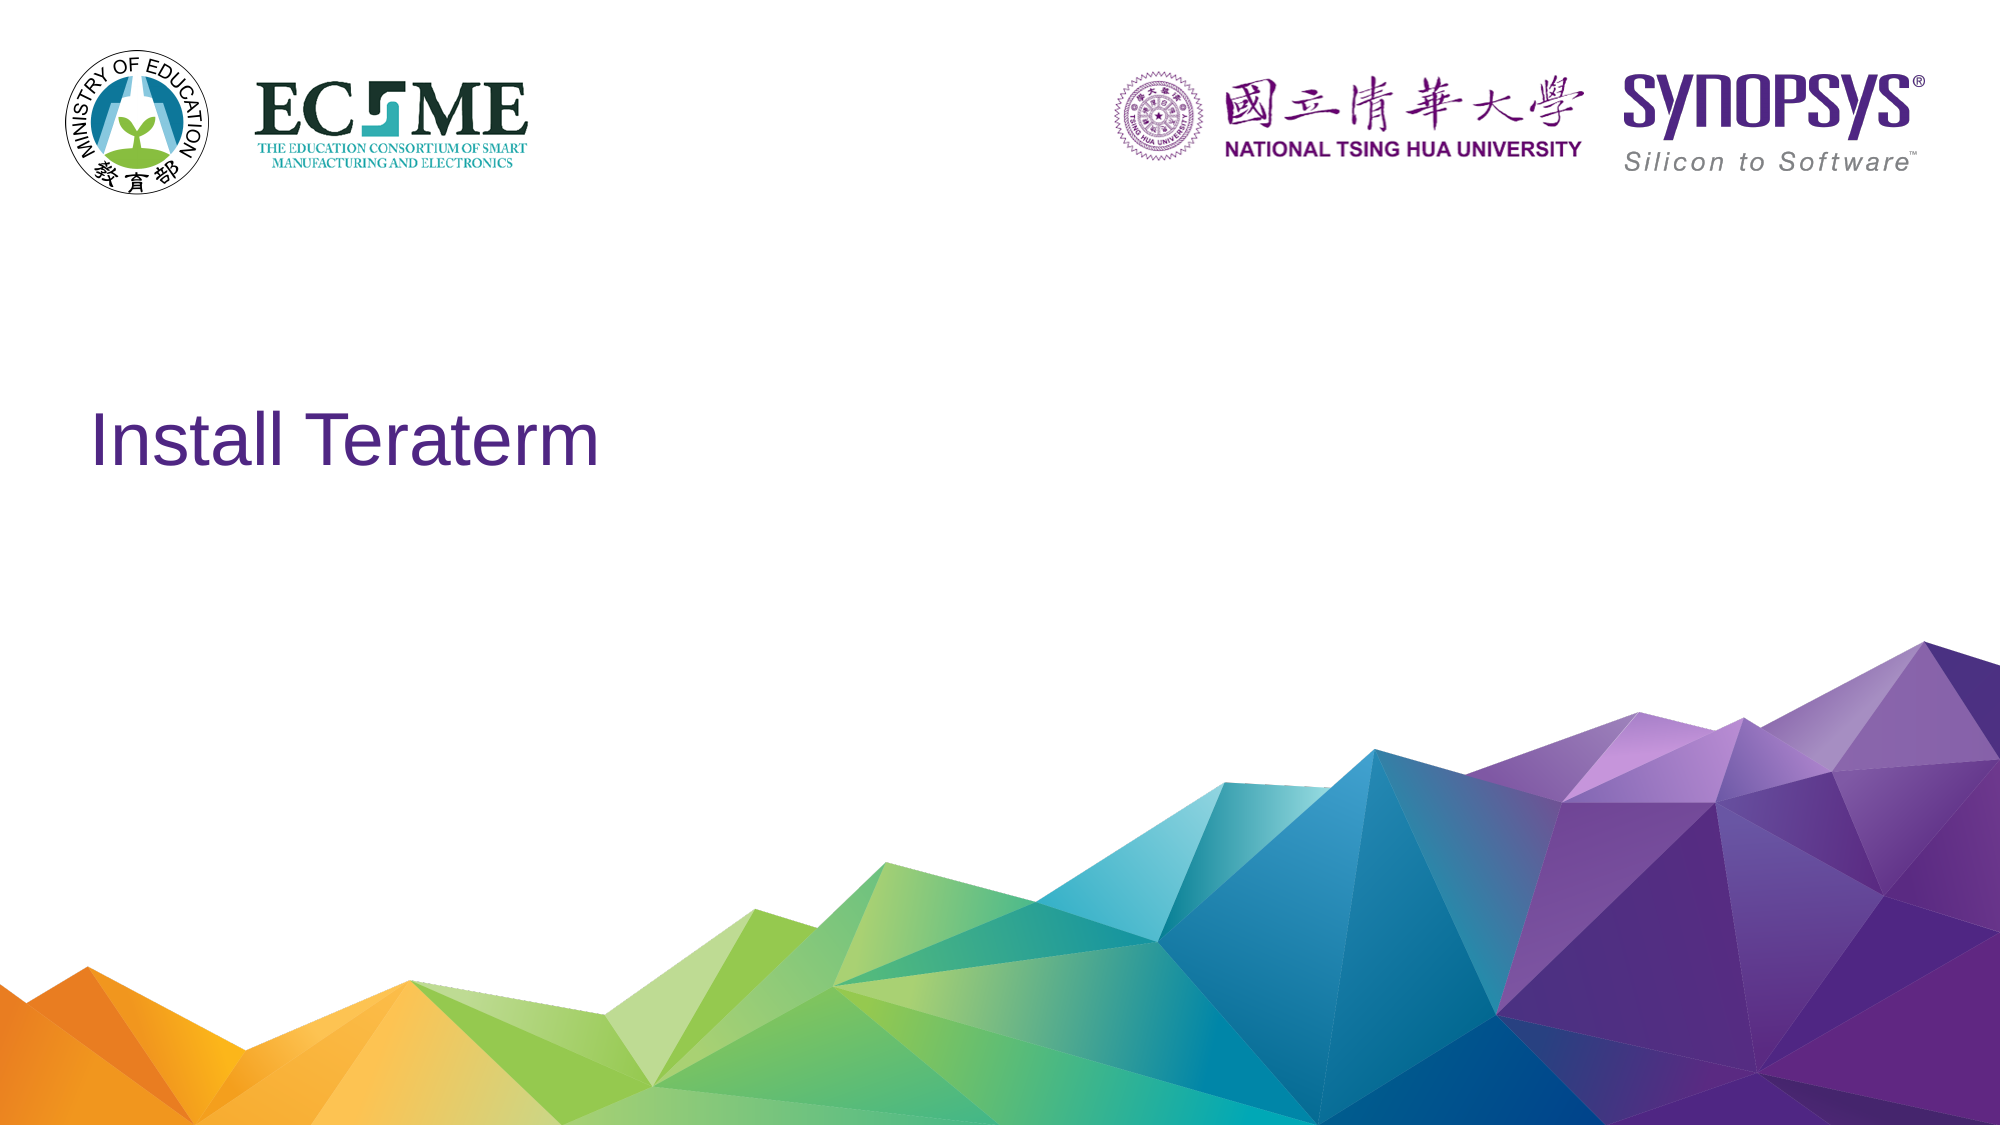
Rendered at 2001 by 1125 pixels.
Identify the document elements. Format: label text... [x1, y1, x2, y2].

picture [218, 61, 568, 182]
picture [65, 50, 209, 196]
picture [1114, 71, 1584, 161]
title Install Teraterm [74, 188, 1963, 489]
picture [0, 641, 2000, 1125]
picture [1624, 74, 1925, 171]
